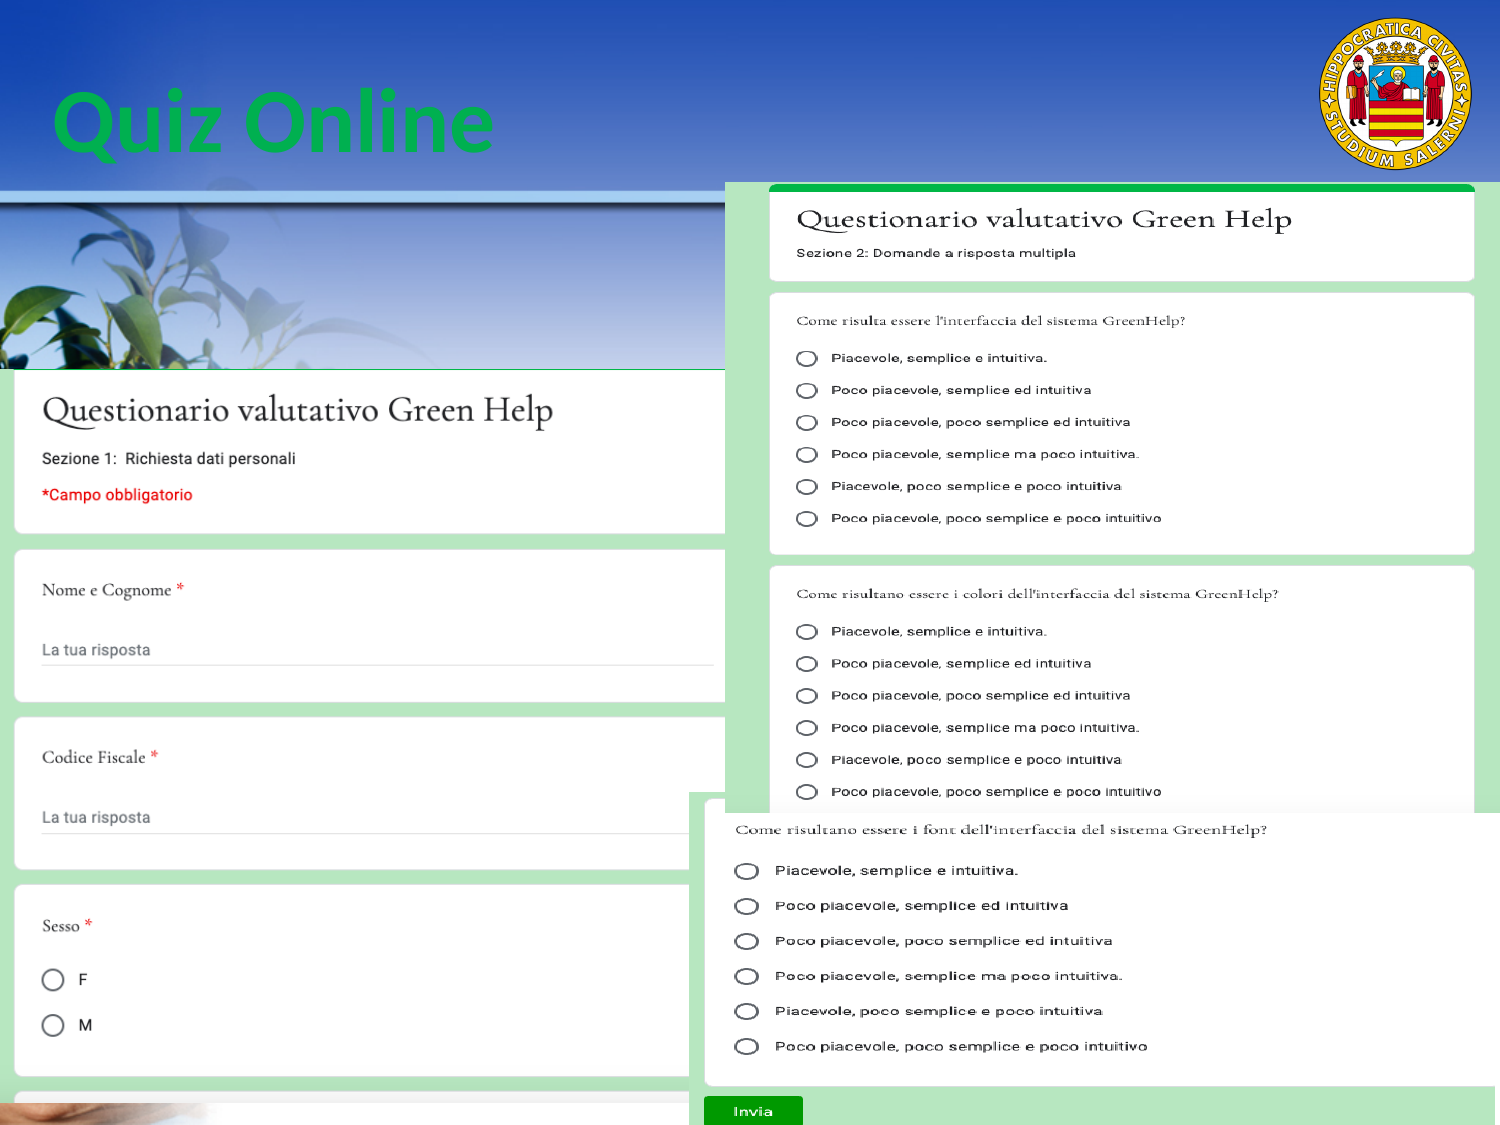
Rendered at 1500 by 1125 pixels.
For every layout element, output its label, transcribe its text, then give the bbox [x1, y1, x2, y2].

title Quiz Online [37, 21, 1312, 210]
picture [0, 0, 1500, 1125]
